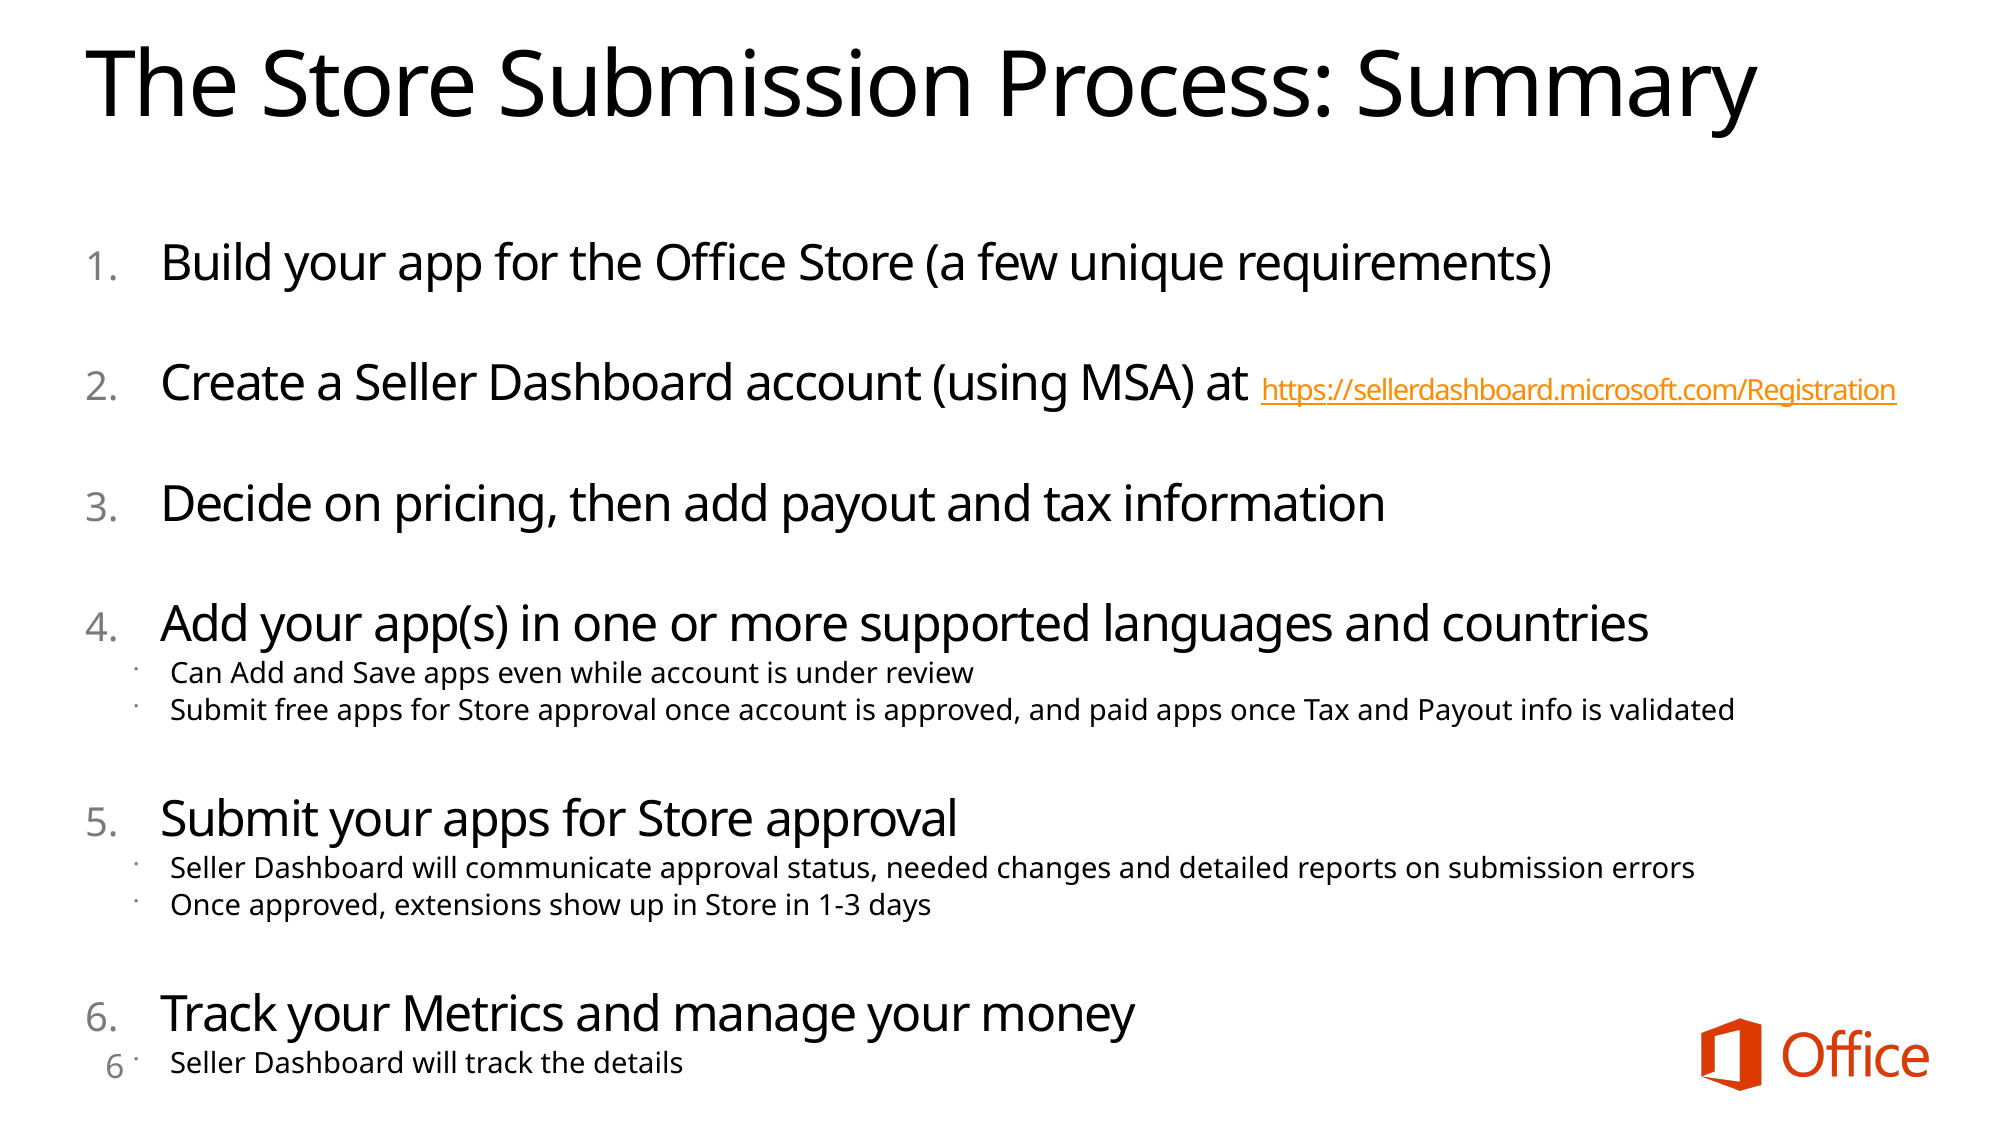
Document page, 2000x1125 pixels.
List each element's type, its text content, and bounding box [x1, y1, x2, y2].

picture [1670, 987, 1960, 1122]
list Build your app for the Office Store (a few unique requirements) Create a Seller Dashboard account (using MSA) at https://sellerdashboard.microsoft.com/Registration Decide on pricing, then add payout and tax information Add your app(s) in one or more supported languages and countries Can Add and Save apps even while account is under review Submit free apps for Store approval once account is approved, and paid apps once Tax and Payout info is validated Submit your apps for Store approval Seller Dashboard will communicate approval status, needed changes and detailed reports on submission errors Once approved, extensions show up in Store in 1-3 days Track your Metrics and manage your money Seller Dashboard will track the details [85, 237, 1914, 971]
slide_number 6 [85, 1049, 178, 1086]
title The Store Submission Process: Summary [85, 37, 1914, 161]
